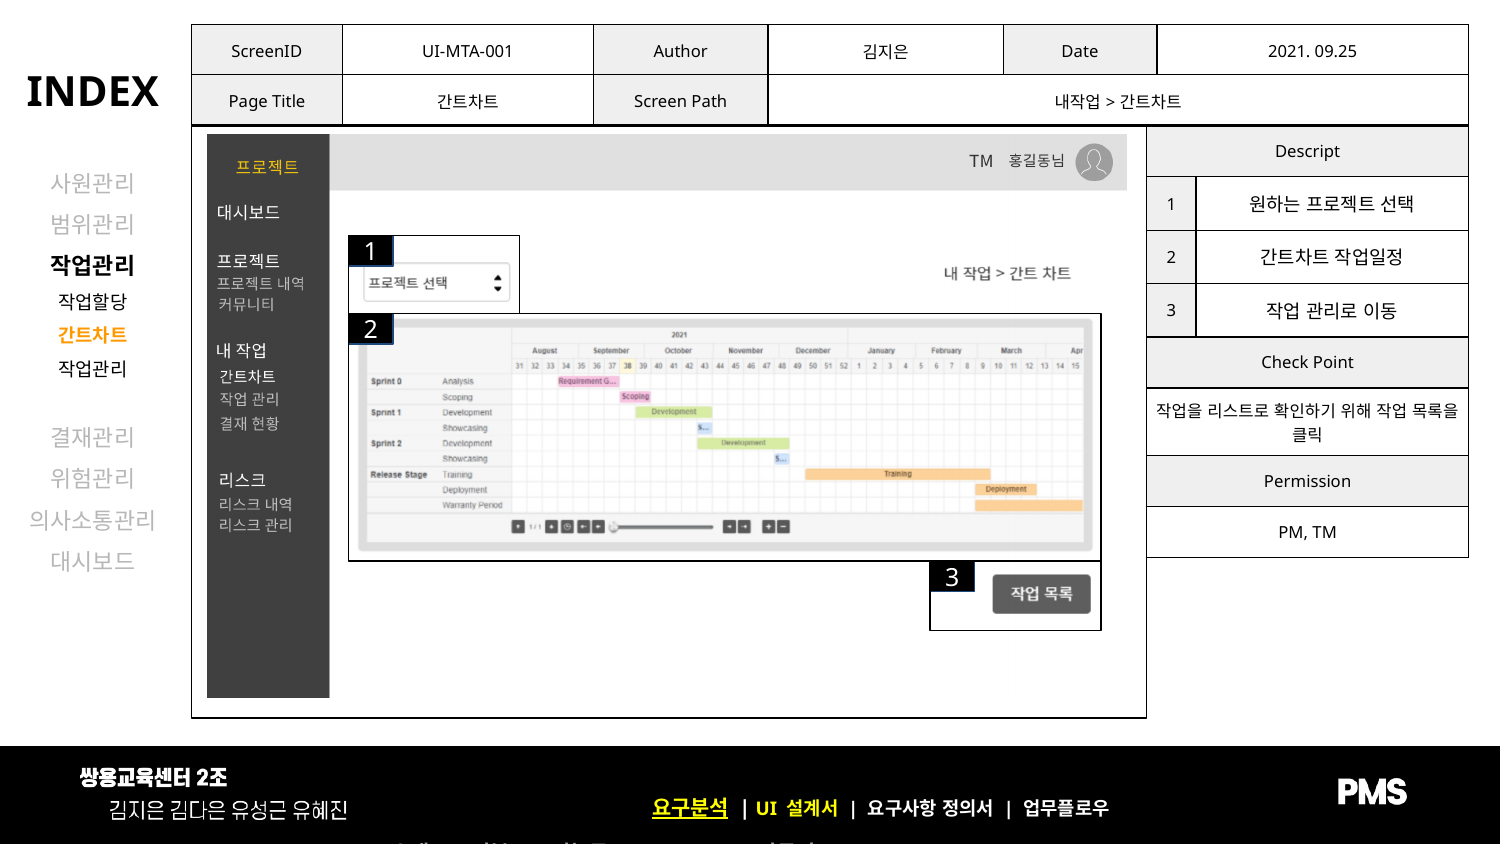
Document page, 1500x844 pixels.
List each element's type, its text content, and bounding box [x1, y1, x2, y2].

text_box [191, 125, 1147, 718]
table_cell Permission [1147, 456, 1468, 506]
table_cell 1 [1147, 177, 1195, 230]
table_header Author [594, 25, 767, 74]
table_cell 내작업>간트차트 [769, 75, 1468, 124]
table_cell Page Title [192, 75, 342, 124]
table_header Date [1004, 25, 1156, 74]
picture [207, 133, 1127, 699]
table_cell 3 [1147, 284, 1195, 336]
table_header Descript [1147, 127, 1468, 176]
text_box INDEX 사원관리 범위관리 작업관리 작업할당 간트차트 작업관리 결재관리 위험관리 의사소통관리 대시보드 [7, 24, 179, 688]
table_cell Check Point [1147, 338, 1468, 387]
table_cell 작업 관리로 이동 [1197, 284, 1468, 336]
table_cell PM, TM [1147, 507, 1468, 557]
table_header 2021. 09.25 [1158, 25, 1468, 74]
table_cell 간트차트 작업일정 [1197, 231, 1468, 283]
table_header ScreenID [192, 25, 342, 74]
picture [0, 746, 1500, 844]
table_header UI-MTA-001 [343, 25, 593, 74]
table_cell 간트차트 [343, 75, 593, 124]
table_cell 2 [1147, 231, 1195, 283]
table_header 김지은 [769, 25, 1003, 74]
table_cell 작업을 리스트로 확인하기 위해 작업 목록을 클릭 [1147, 389, 1468, 455]
table_cell Screen Path [594, 75, 767, 124]
table_cell 원하는 프로젝트 선택 [1197, 177, 1468, 230]
